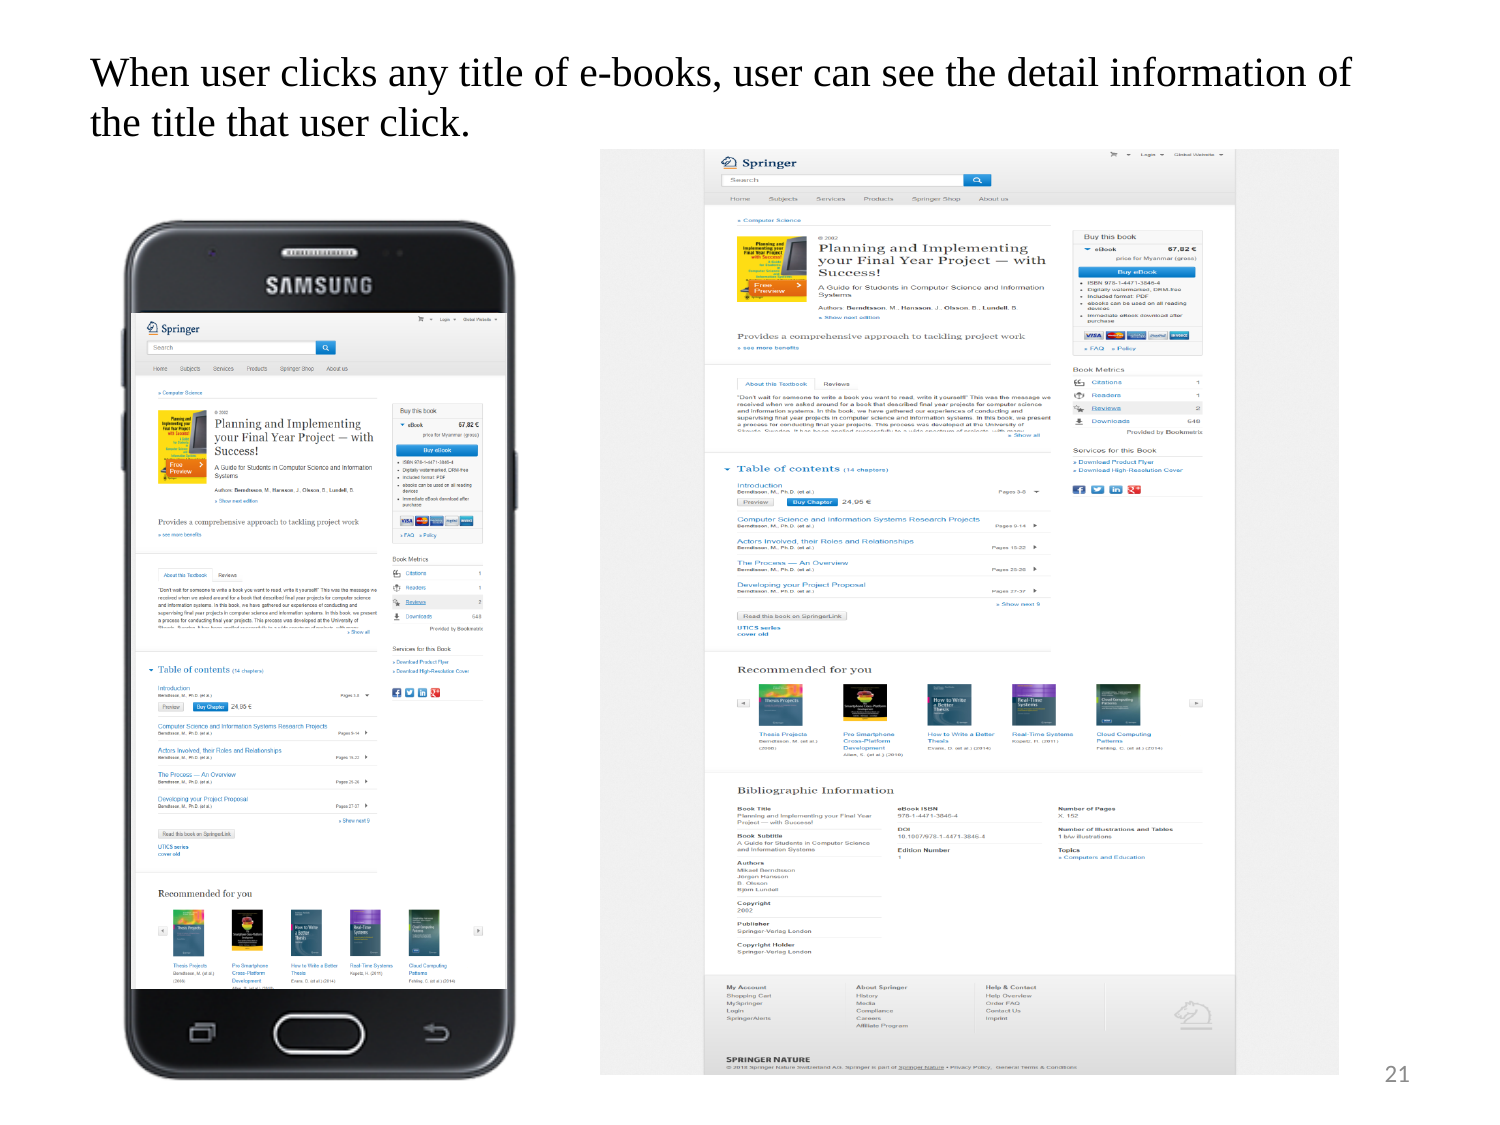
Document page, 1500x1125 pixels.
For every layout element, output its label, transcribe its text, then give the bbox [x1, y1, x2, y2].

list When user clicks any title of e-books, user can see the detail information of the title that user click. [75, 37, 1425, 1038]
picture [0, 149, 1339, 1125]
slide_number 21 [1074, 1042, 1425, 1103]
